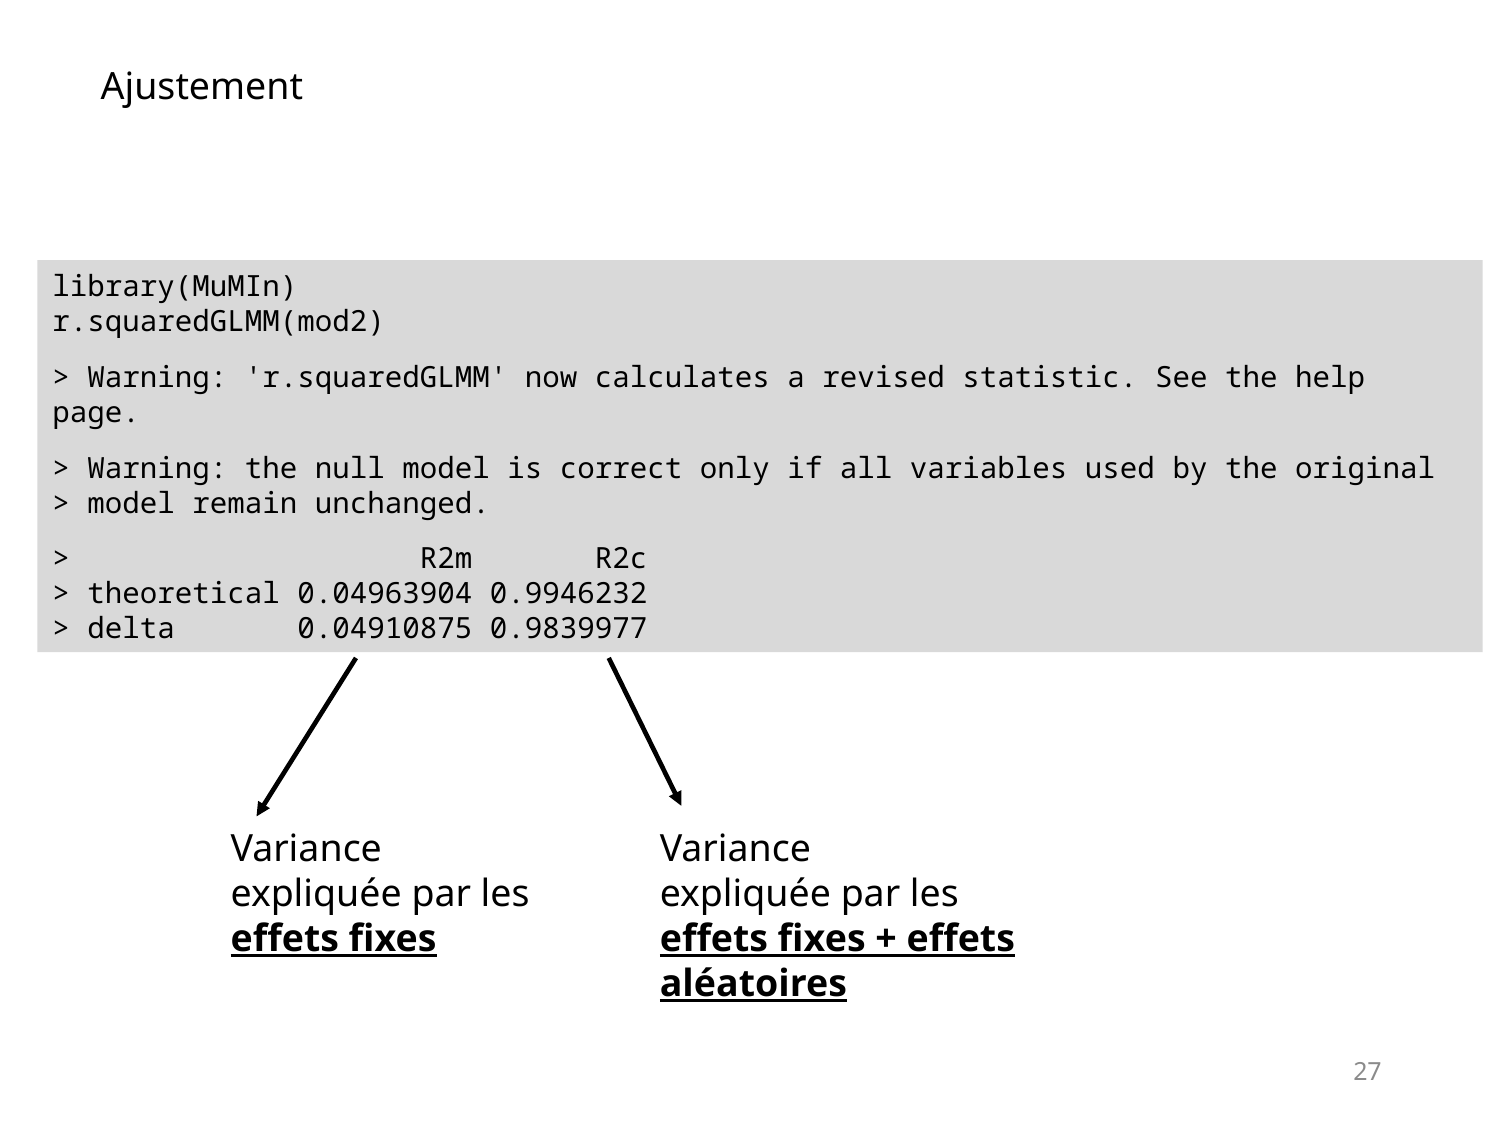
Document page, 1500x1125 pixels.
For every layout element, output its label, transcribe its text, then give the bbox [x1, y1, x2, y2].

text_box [608, 657, 682, 806]
text_box Variance expliquée par les effets fixes + effets aléatoires [645, 816, 1213, 1011]
text_box Variance expliquée par les effets fixes [215, 816, 567, 967]
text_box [256, 657, 356, 817]
slide_number 27 [1059, 1042, 1397, 1103]
text_box library(MuMIn) r.squaredGLMM(mod2) > Warning: 'r.squaredGLMM' now calculates a revised statistic. See the help page. > Warning: the null model is correct only if all variables used by the original > model remain unchanged. > R2m R2c > theoretical 0.04963904 0.9946232 > delta 0.04910875 0.9839977 [37, 260, 1483, 653]
text_box Ajustement [85, 54, 1341, 115]
